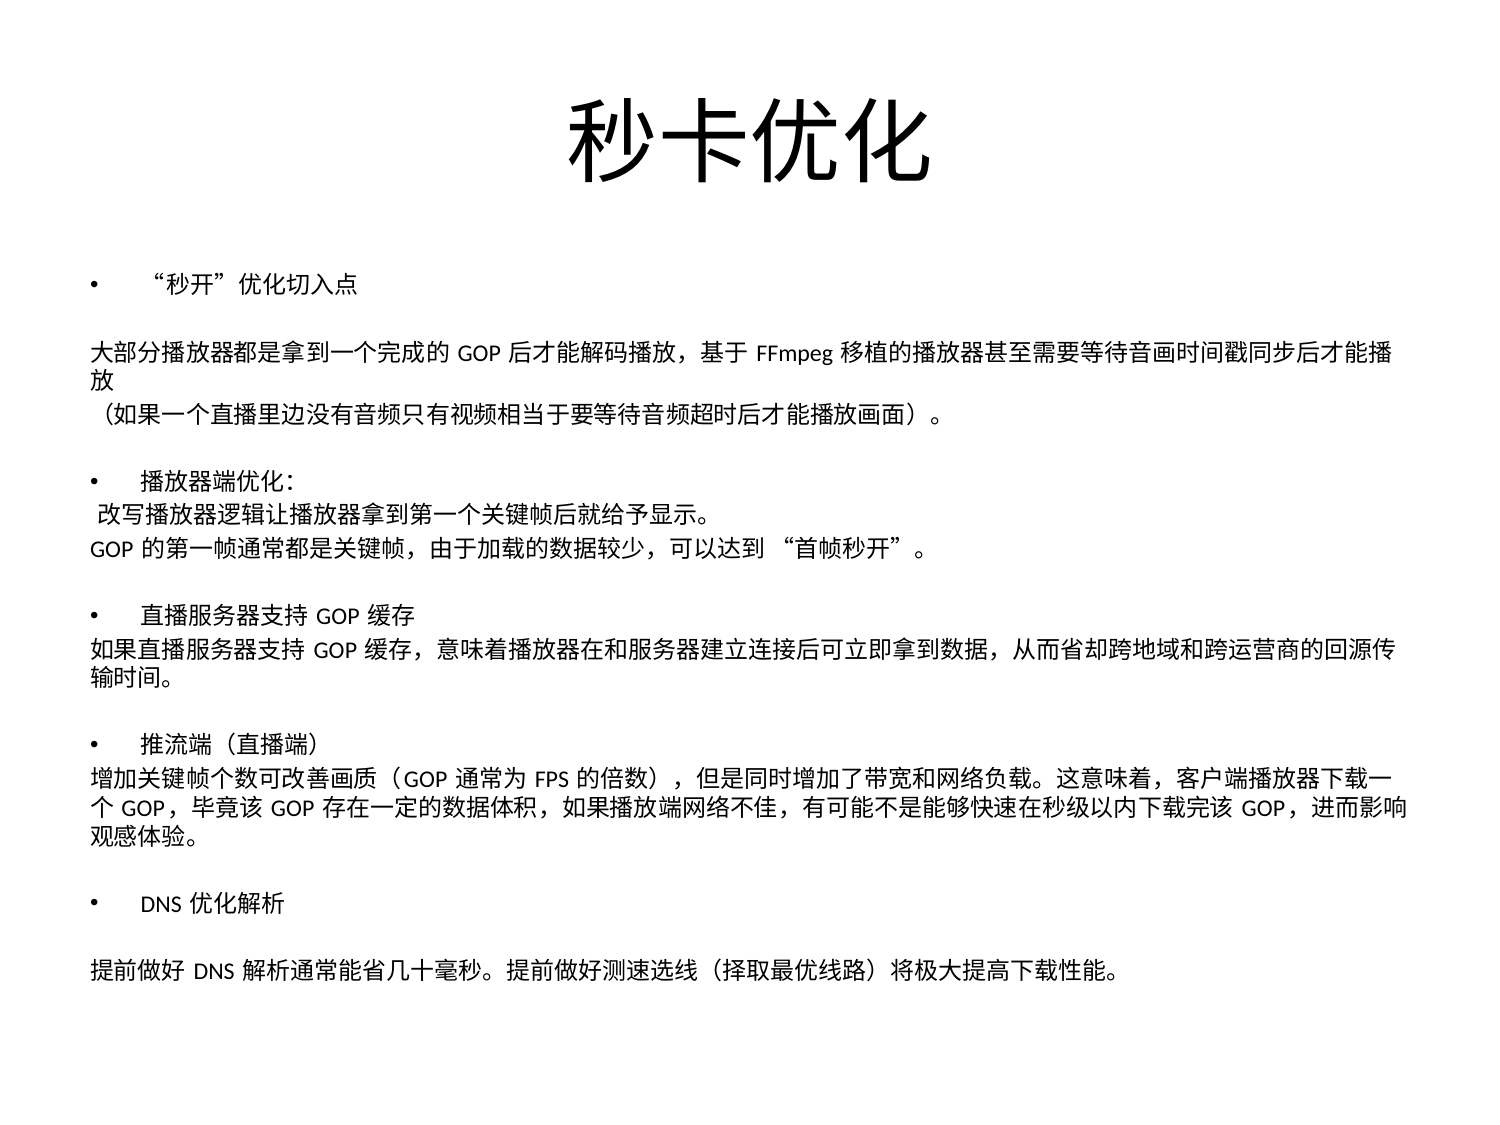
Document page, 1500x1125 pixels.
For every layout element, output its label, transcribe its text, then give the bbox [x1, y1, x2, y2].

list “秒开”优化切入点 大部分播放器都是拿到一个完成的 GOP 后才能解码播放，基于 FFmpeg 移植的播放器甚至需要等待音画时间戳同步后才能播放 （如果一个直播里边没有音频只有视频相当于要等待音频超时后才能播放画面）。﻿﻿ 播放器端优化： 改写播放器逻辑让播放器拿到第一个关键帧后就给予显示。﻿﻿ GOP 的第一帧通常都是关键帧，由于加载的数据较少，可以达到 “首帧秒开”。﻿﻿ 直播服务器支持 GOP 缓存 如果直播服务器支持 GOP 缓存，意味着播放器在和服务器建立连接后可立即拿到数据，从而省却跨地域和跨运营商的回源传输时间。﻿﻿ 推流端（直播端） 增加关键帧个数可改善画质（GOP 通常为 FPS 的倍数），但是同时增加了带宽和网络负载。这意味着，客户端播放器下载一个 GOP，毕竟该 GOP 存在一定的数据体积，如果播放端网络不佳，有可能不是能够快速在秒级以内下载完该 GOP，进而影响观感体验。﻿﻿ DNS 优化解析 提前做好 DNS 解析通常能省几十毫秒。提前做好测速选线（择取最优线路）将极大提高下载性能。﻿﻿ [75, 262, 1425, 1005]
title 秒卡优化 [75, 45, 1425, 233]
